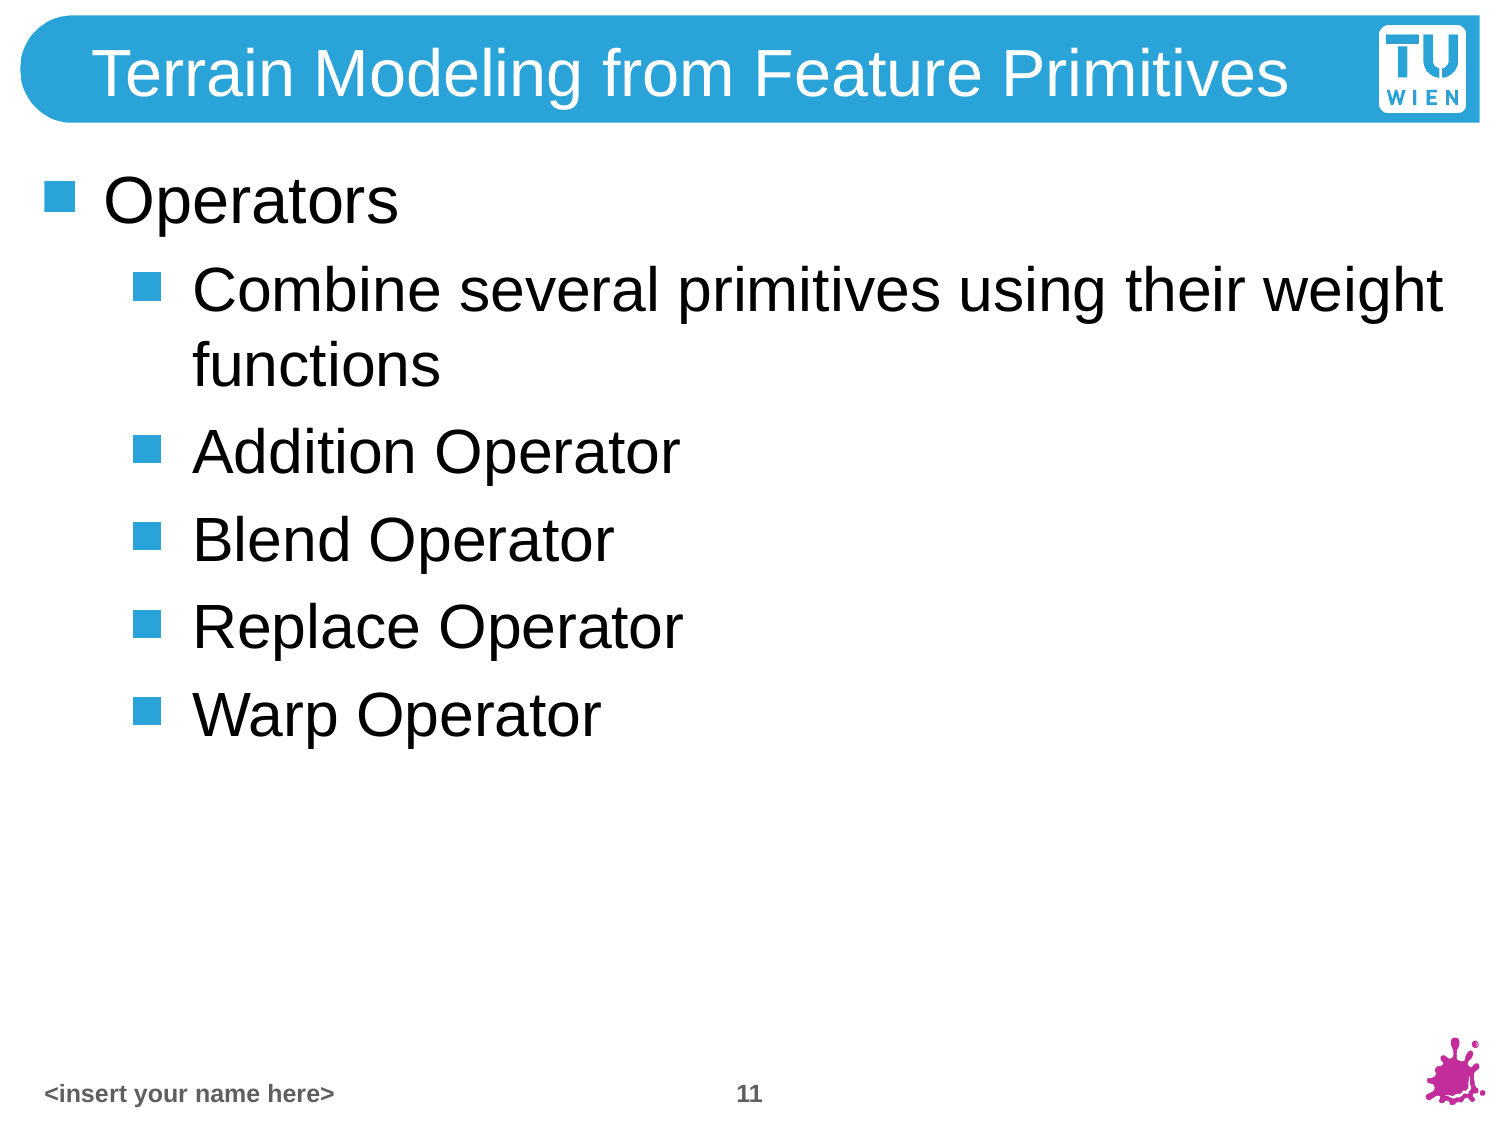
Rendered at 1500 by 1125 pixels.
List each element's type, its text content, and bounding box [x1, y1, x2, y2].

list Operators Combine several primitives using their weight functions Addition Operator Blend Operator Replace Operator Warp Operator [29, 148, 1483, 1048]
title Terrain Modeling from Feature Primitives [76, 6, 1351, 132]
slide_number 11 [660, 1067, 839, 1118]
footer <insert your name here> [29, 1067, 632, 1118]
picture [1379, 25, 1466, 113]
